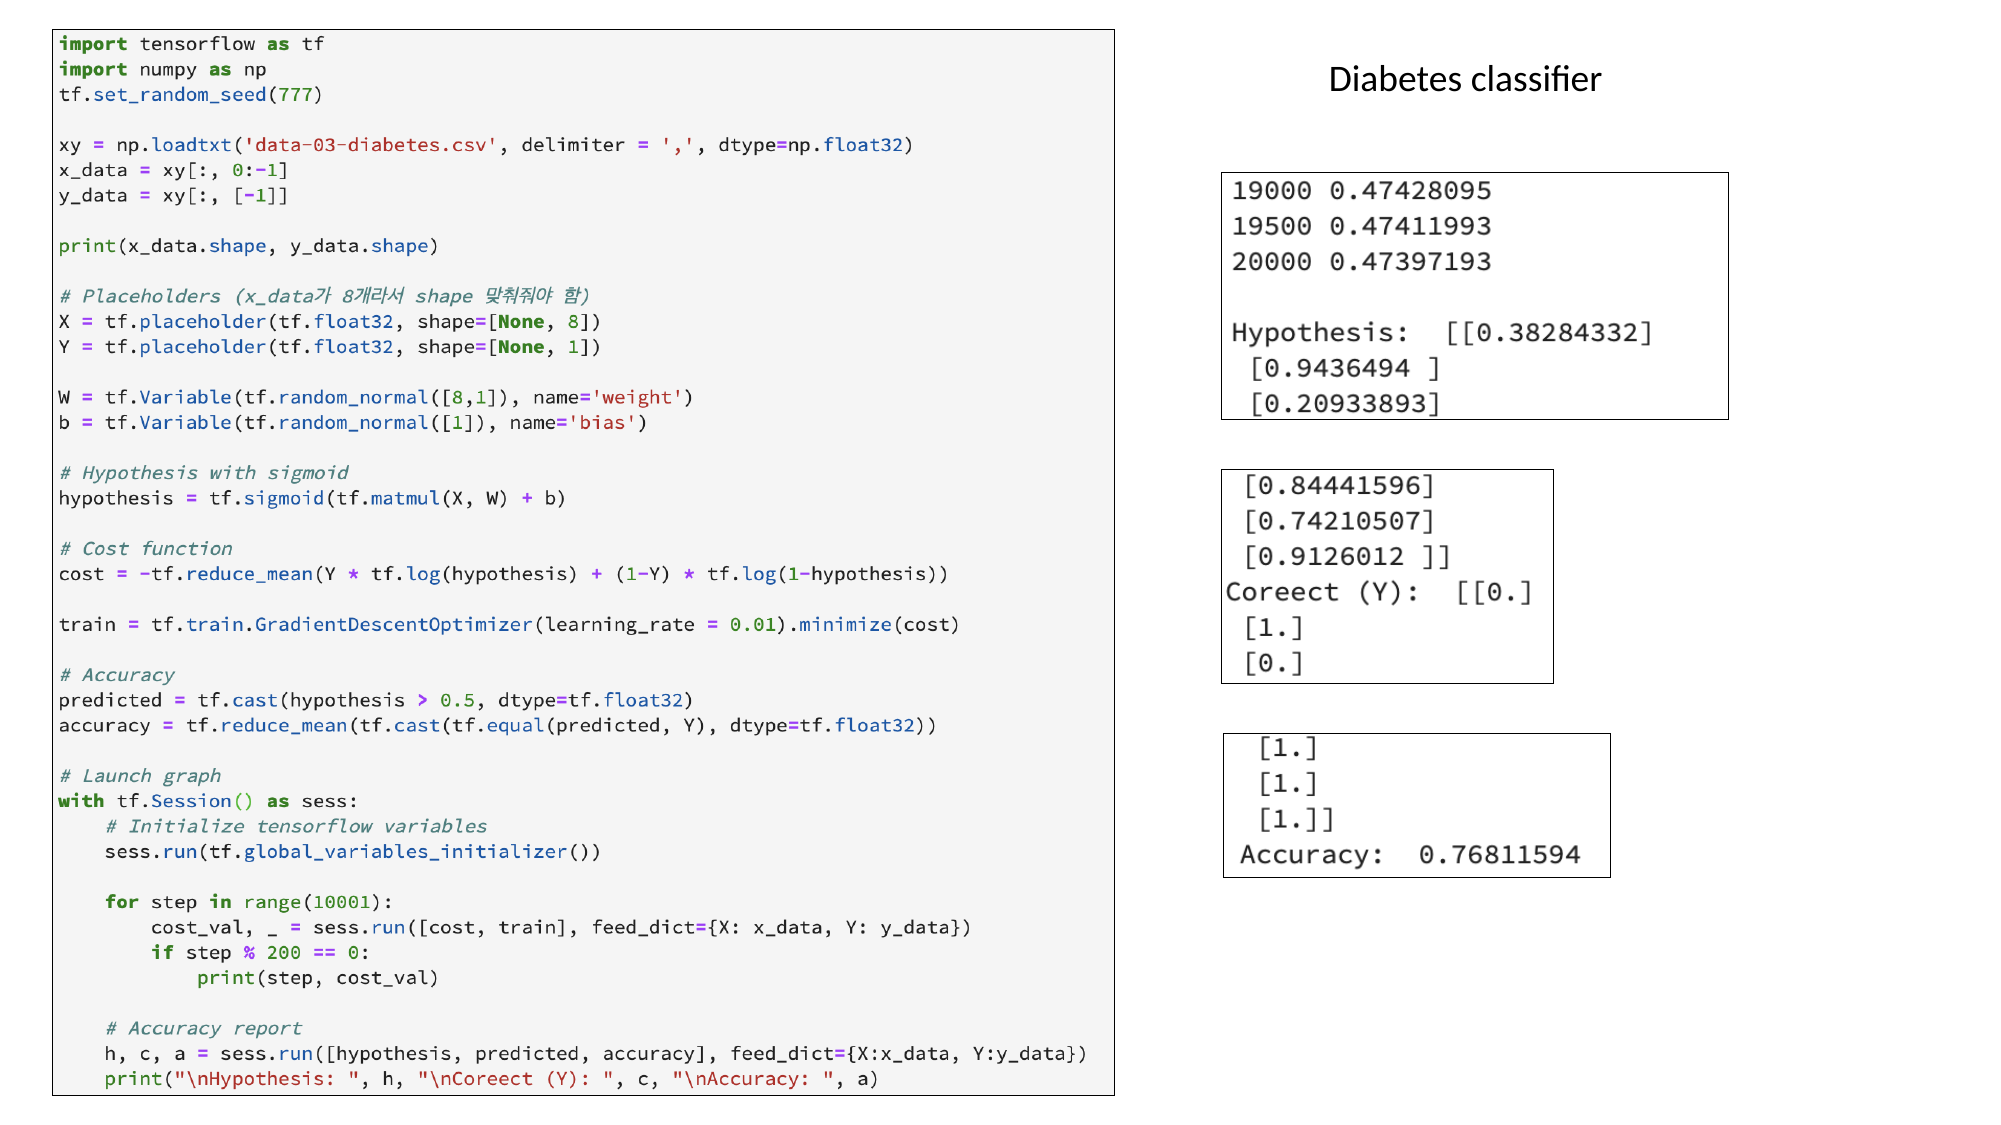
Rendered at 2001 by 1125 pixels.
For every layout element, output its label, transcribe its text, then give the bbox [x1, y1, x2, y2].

picture [52, 29, 1115, 1095]
picture [1221, 469, 1554, 684]
text_box Diabetes classifier [1314, 46, 1618, 107]
picture [1221, 172, 1729, 420]
picture [1222, 733, 1611, 878]
